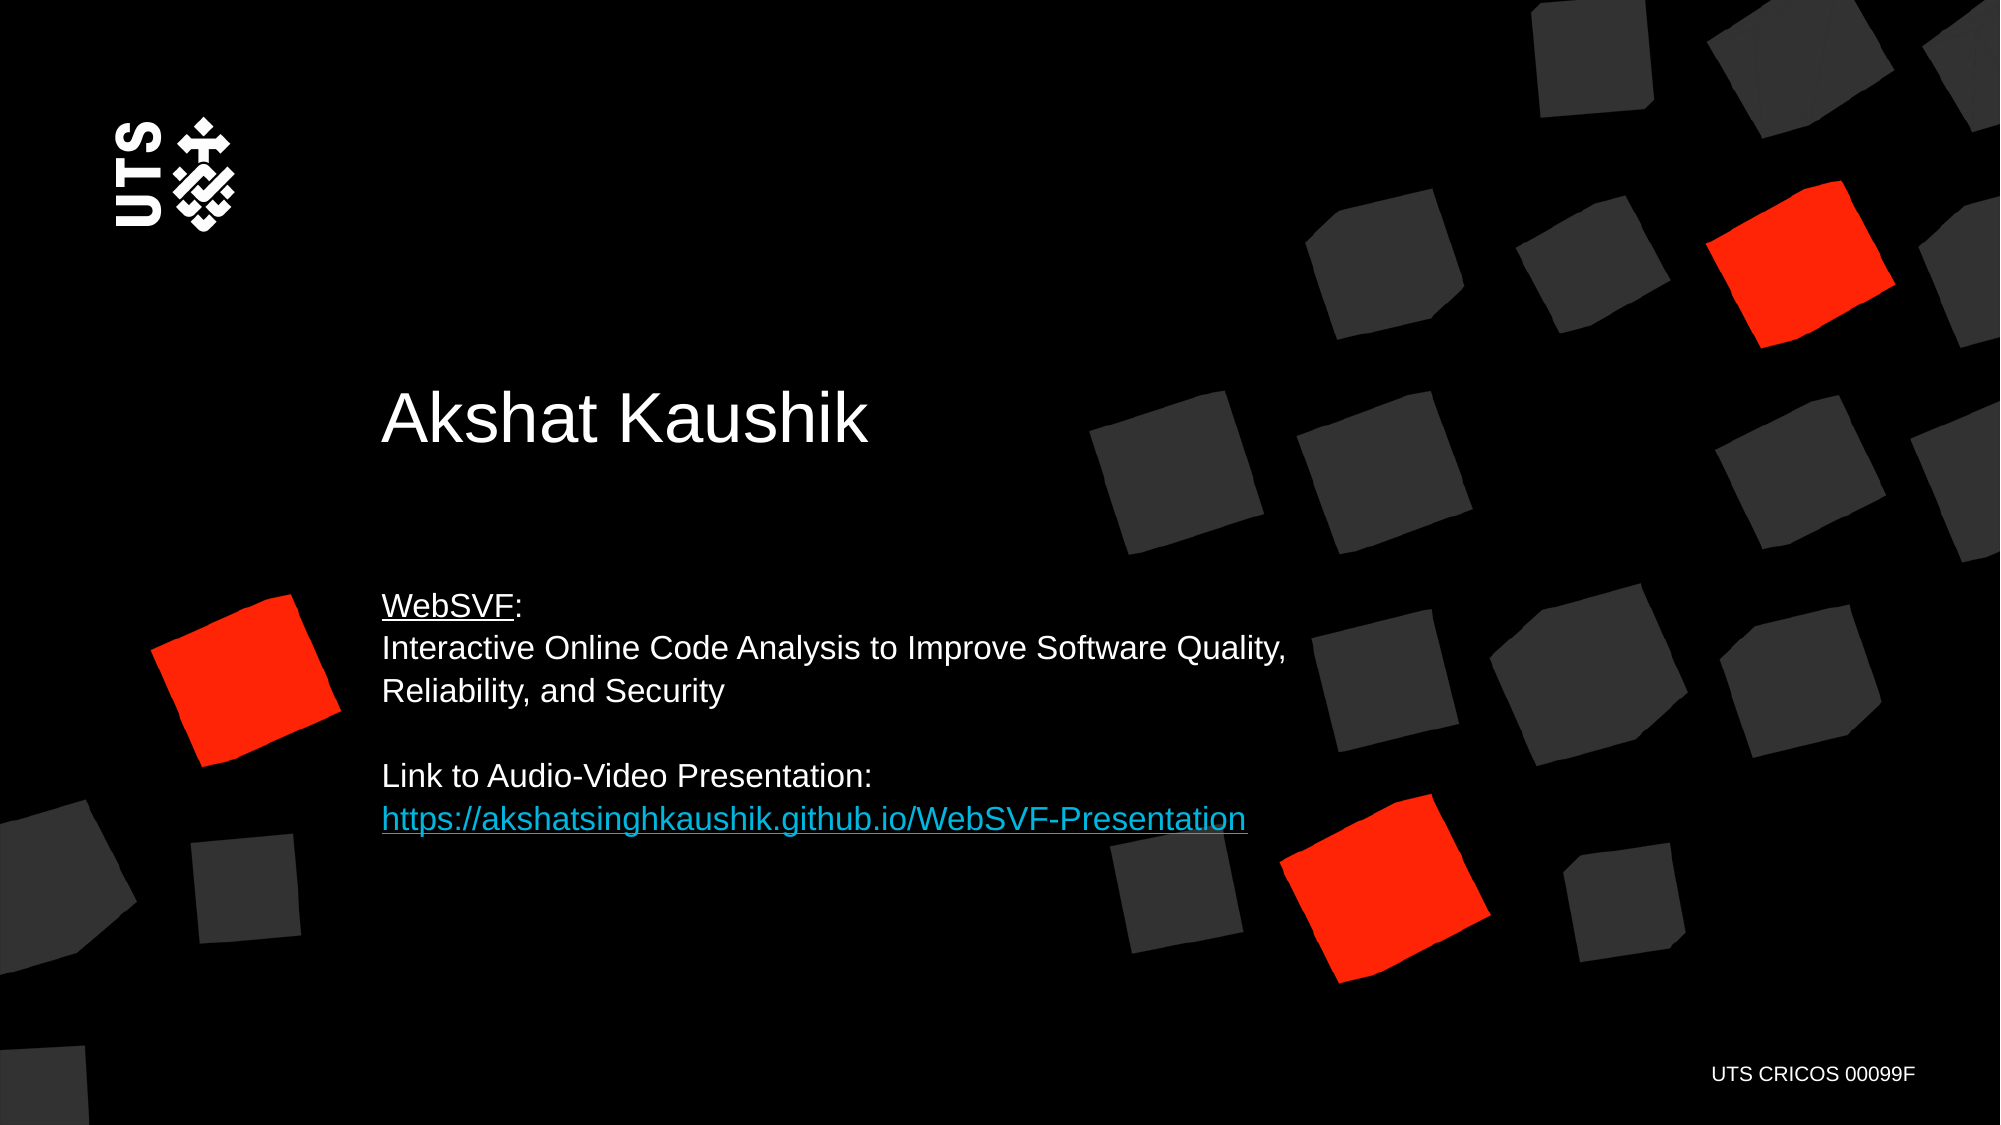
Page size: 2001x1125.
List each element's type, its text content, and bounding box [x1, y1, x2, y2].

title Akshat Kaushik [366, 373, 1568, 571]
subtitle WebSVF: Interactive Online Code Analysis to Improve Software Quality, Reliability, and Security Link to Audio-Video Presentation: https://akshatsinghkaushik.github.io/WebSVF-Presentation [366, 573, 1319, 876]
picture [0, 0, 2000, 1125]
